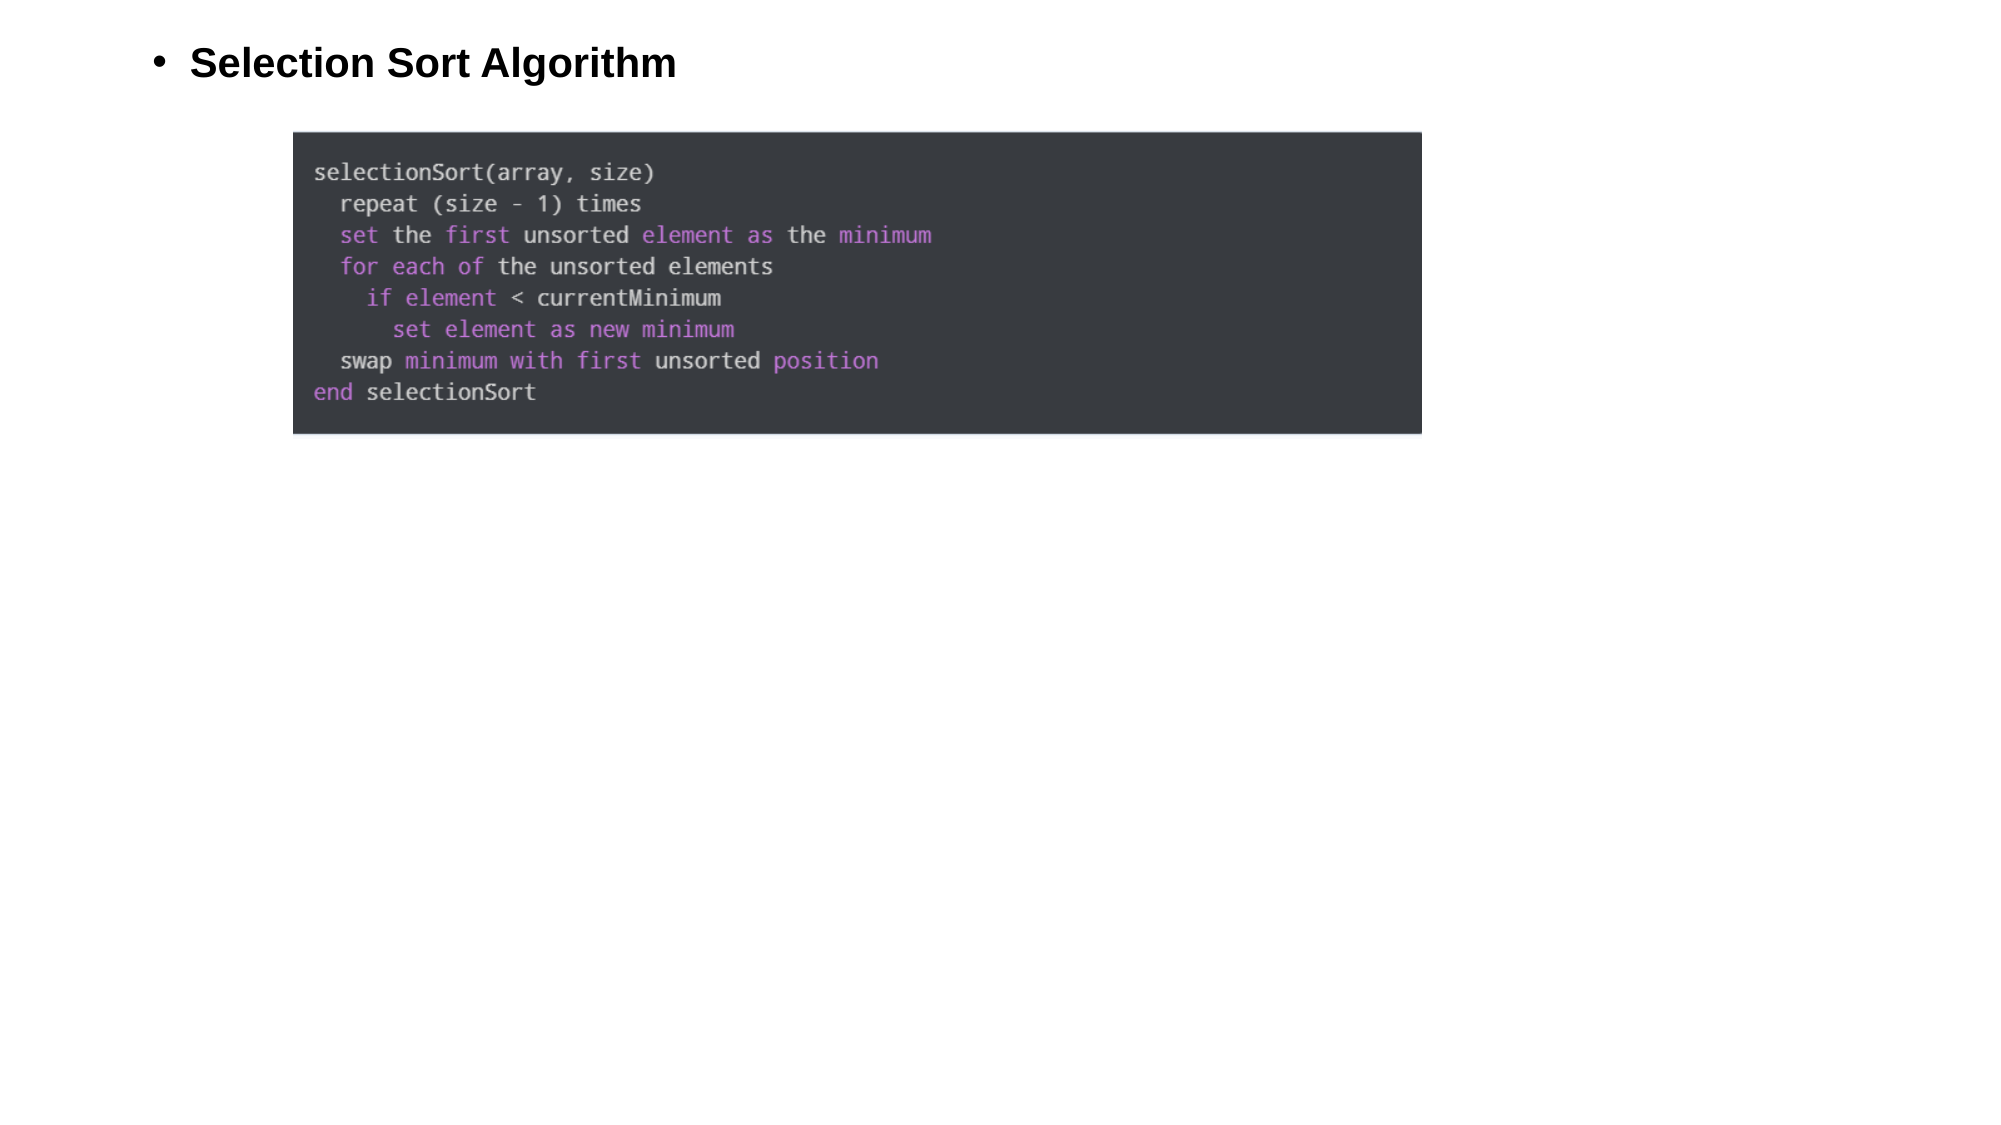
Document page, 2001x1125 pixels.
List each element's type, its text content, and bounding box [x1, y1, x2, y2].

picture [293, 130, 1422, 439]
list Selection Sort Algorithm [137, 33, 1863, 1014]
